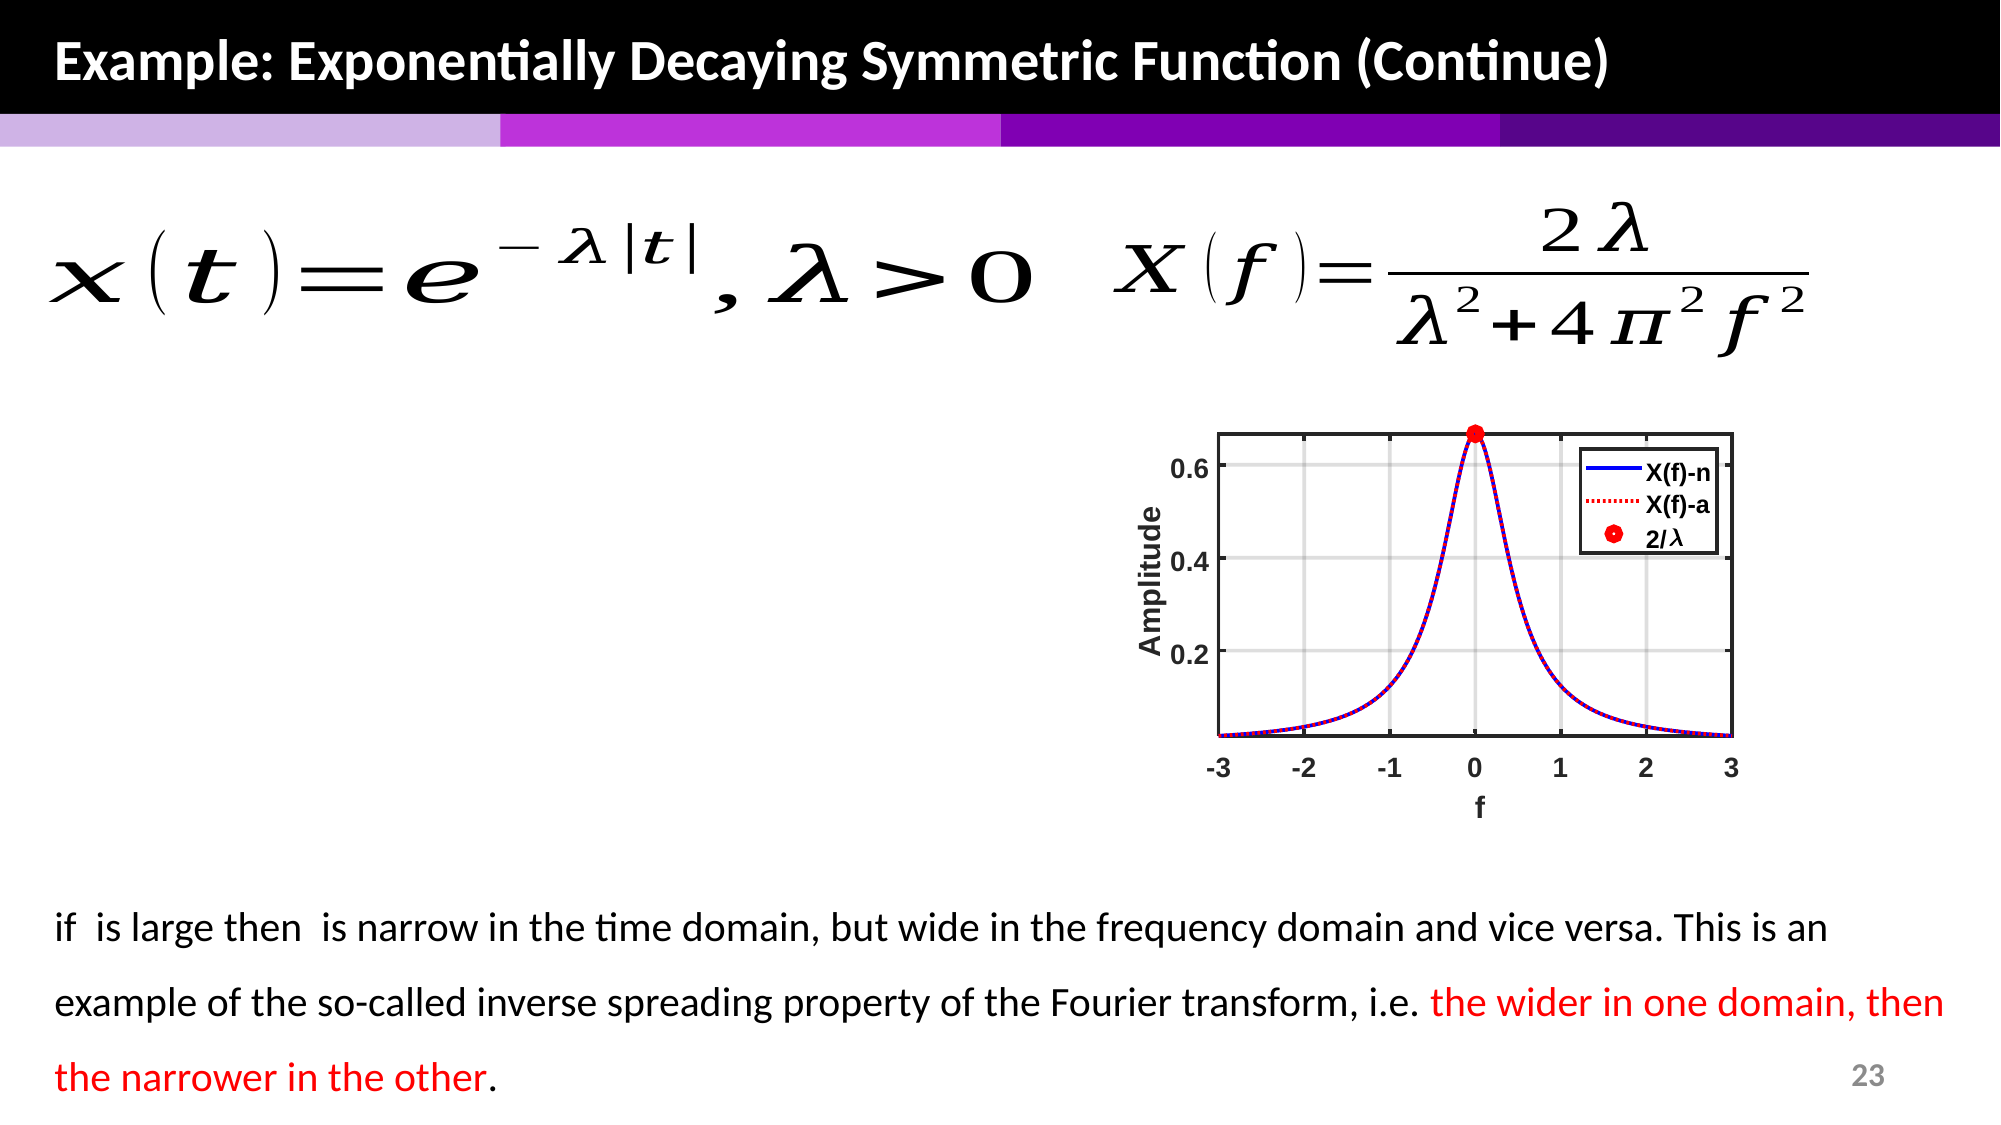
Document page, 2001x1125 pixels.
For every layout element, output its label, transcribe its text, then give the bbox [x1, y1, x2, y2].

list Example: Exponentially Decaying Symmetric Function (Continue) [39, 1, 1964, 114]
picture [1108, 402, 1876, 822]
